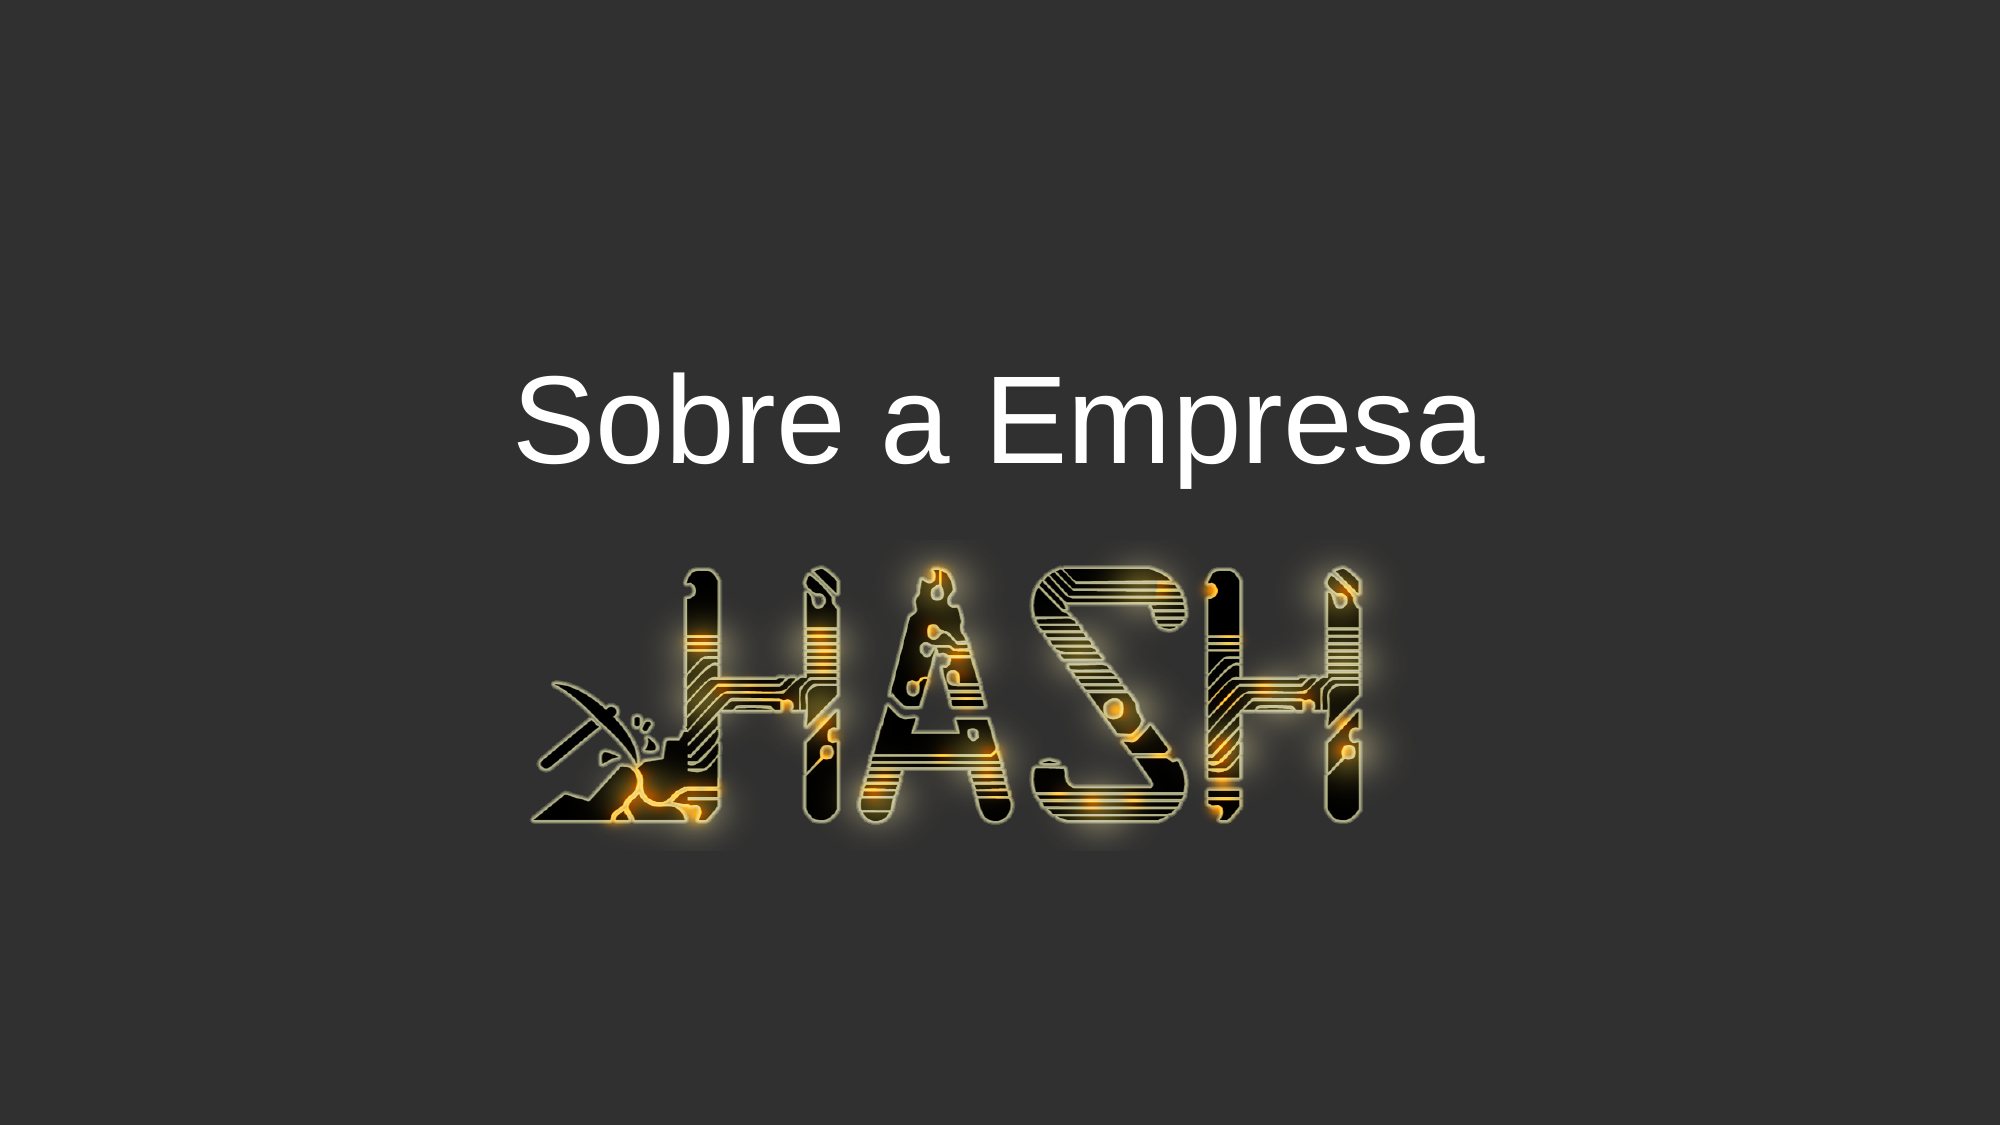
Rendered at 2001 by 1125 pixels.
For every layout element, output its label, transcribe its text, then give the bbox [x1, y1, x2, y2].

picture [512, 540, 1536, 851]
text_box Sobre a Empresa [497, 331, 1501, 497]
